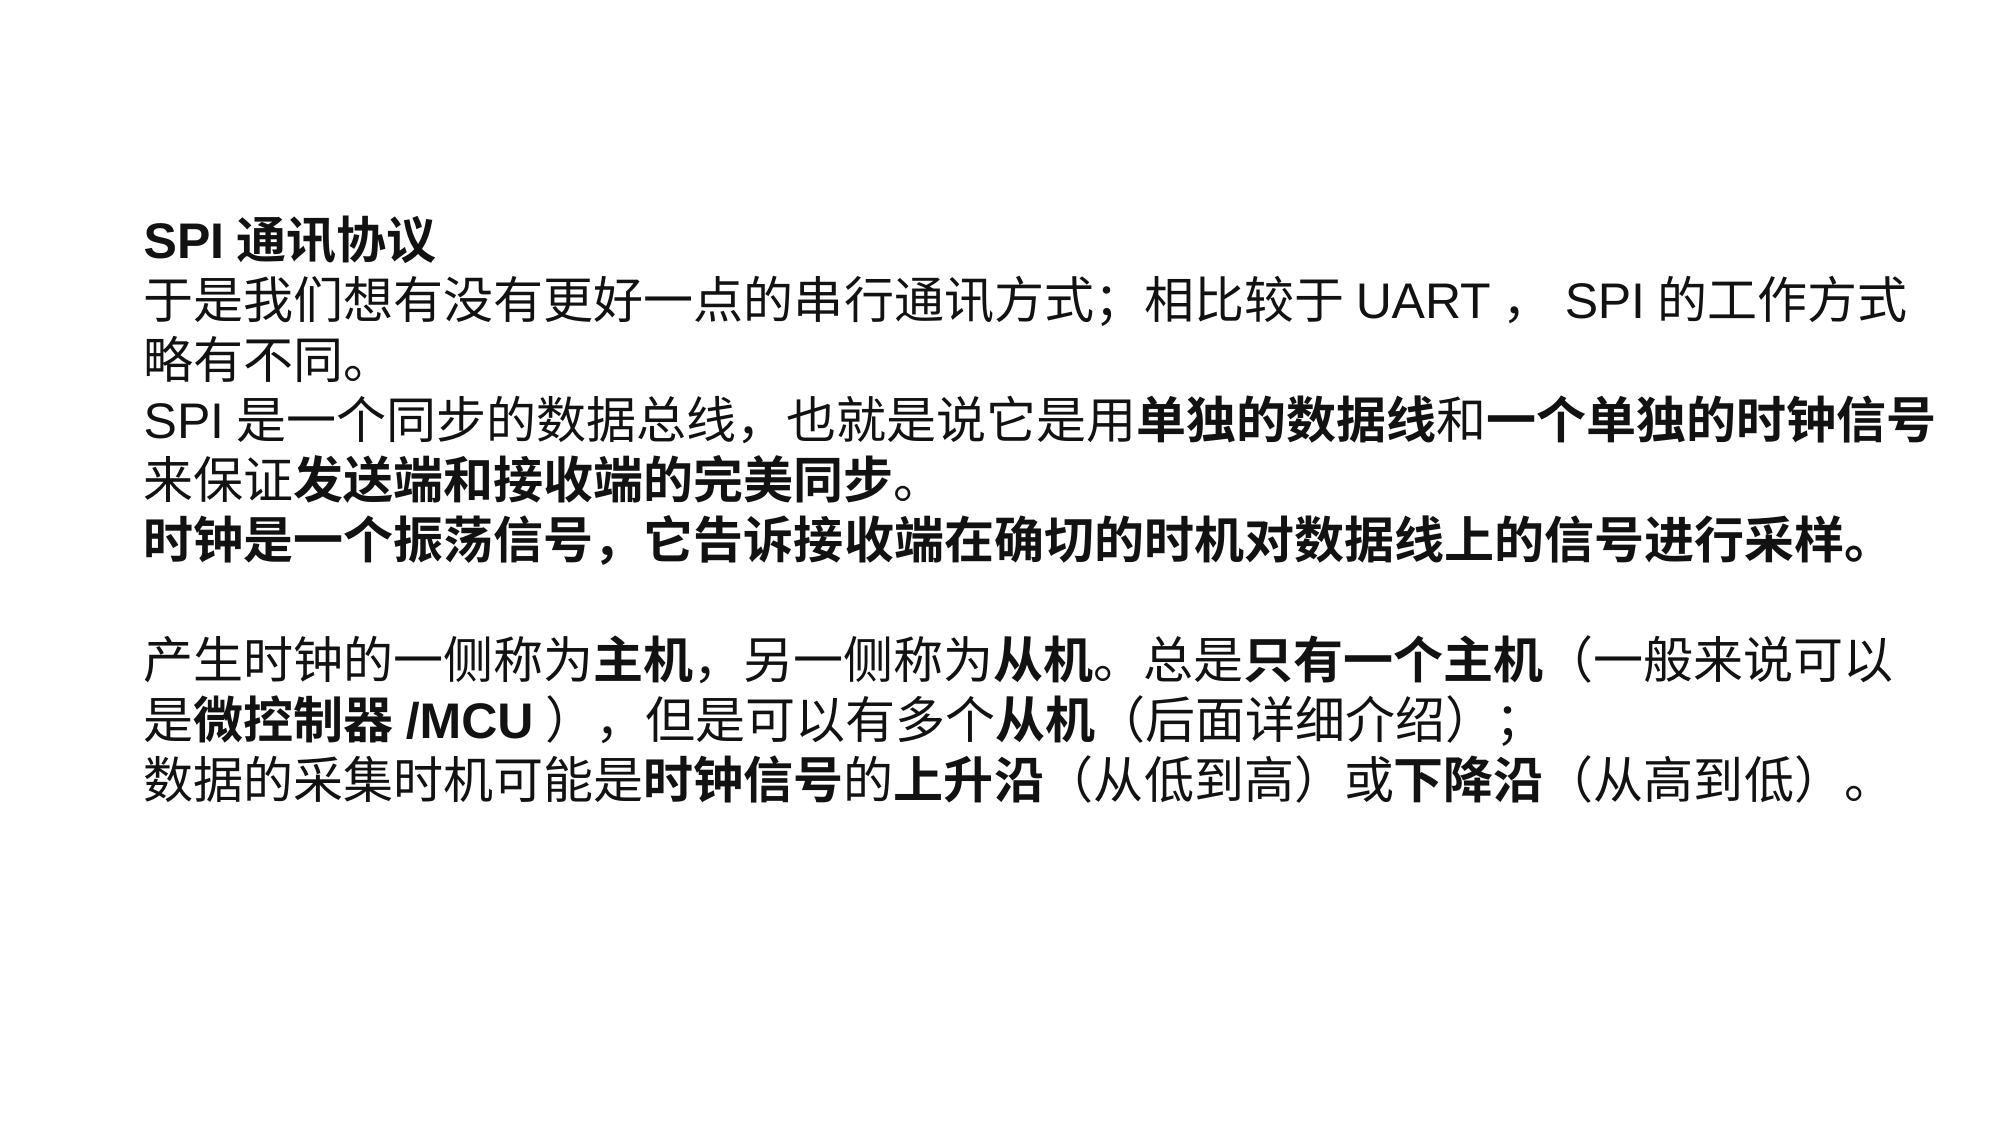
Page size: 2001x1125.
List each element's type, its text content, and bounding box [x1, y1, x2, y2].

text_box SPI通讯协议 于是我们想有没有更好一点的串行通讯方式；相比较于UART，SPI的工作方式略有不同。 SPI是一个同步的数据总线，也就是说它是用单独的数据线和一个单独的时钟信号来保证发送端和接收端的完美同步。 时钟是一个振荡信号，它告诉接收端在确切的时机对数据线上的信号进行采样。 产生时钟的一侧称为主机，另一侧称为从机。总是只有一个主机（一般来说可以是微控制器/MCU），但是可以有多个从机（后面详细介绍）； 数据的采集时机可能是时钟信号的上升沿（从低到高）或下降沿（从高到低）。 [141, 208, 1945, 809]
